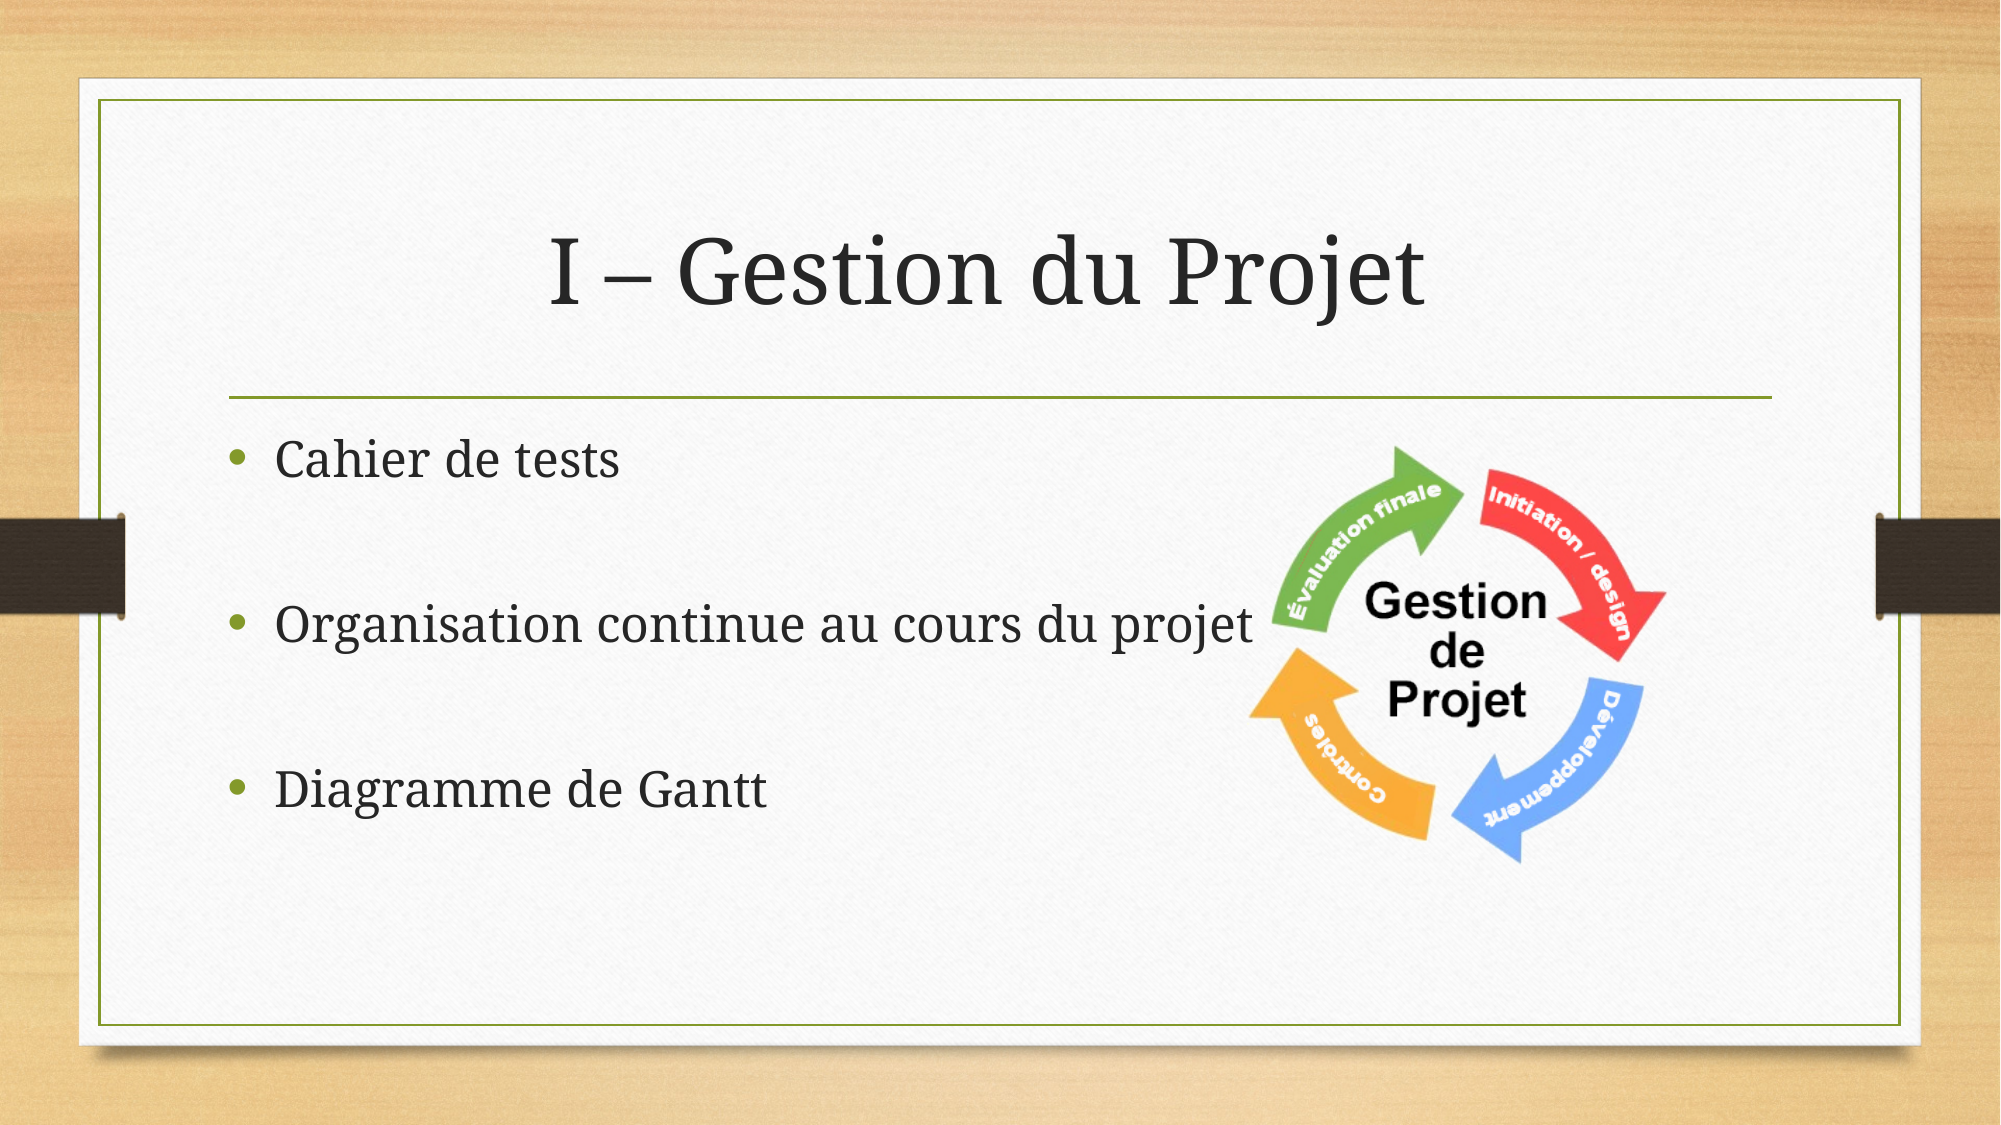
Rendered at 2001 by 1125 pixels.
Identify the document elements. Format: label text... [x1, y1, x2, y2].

picture [0, 0, 2001, 1125]
list Cahier de tests Organisation continue au cours du projet Diagramme de Gantt [212, 419, 1788, 964]
title I – Gestion du Projet [212, 161, 1788, 375]
